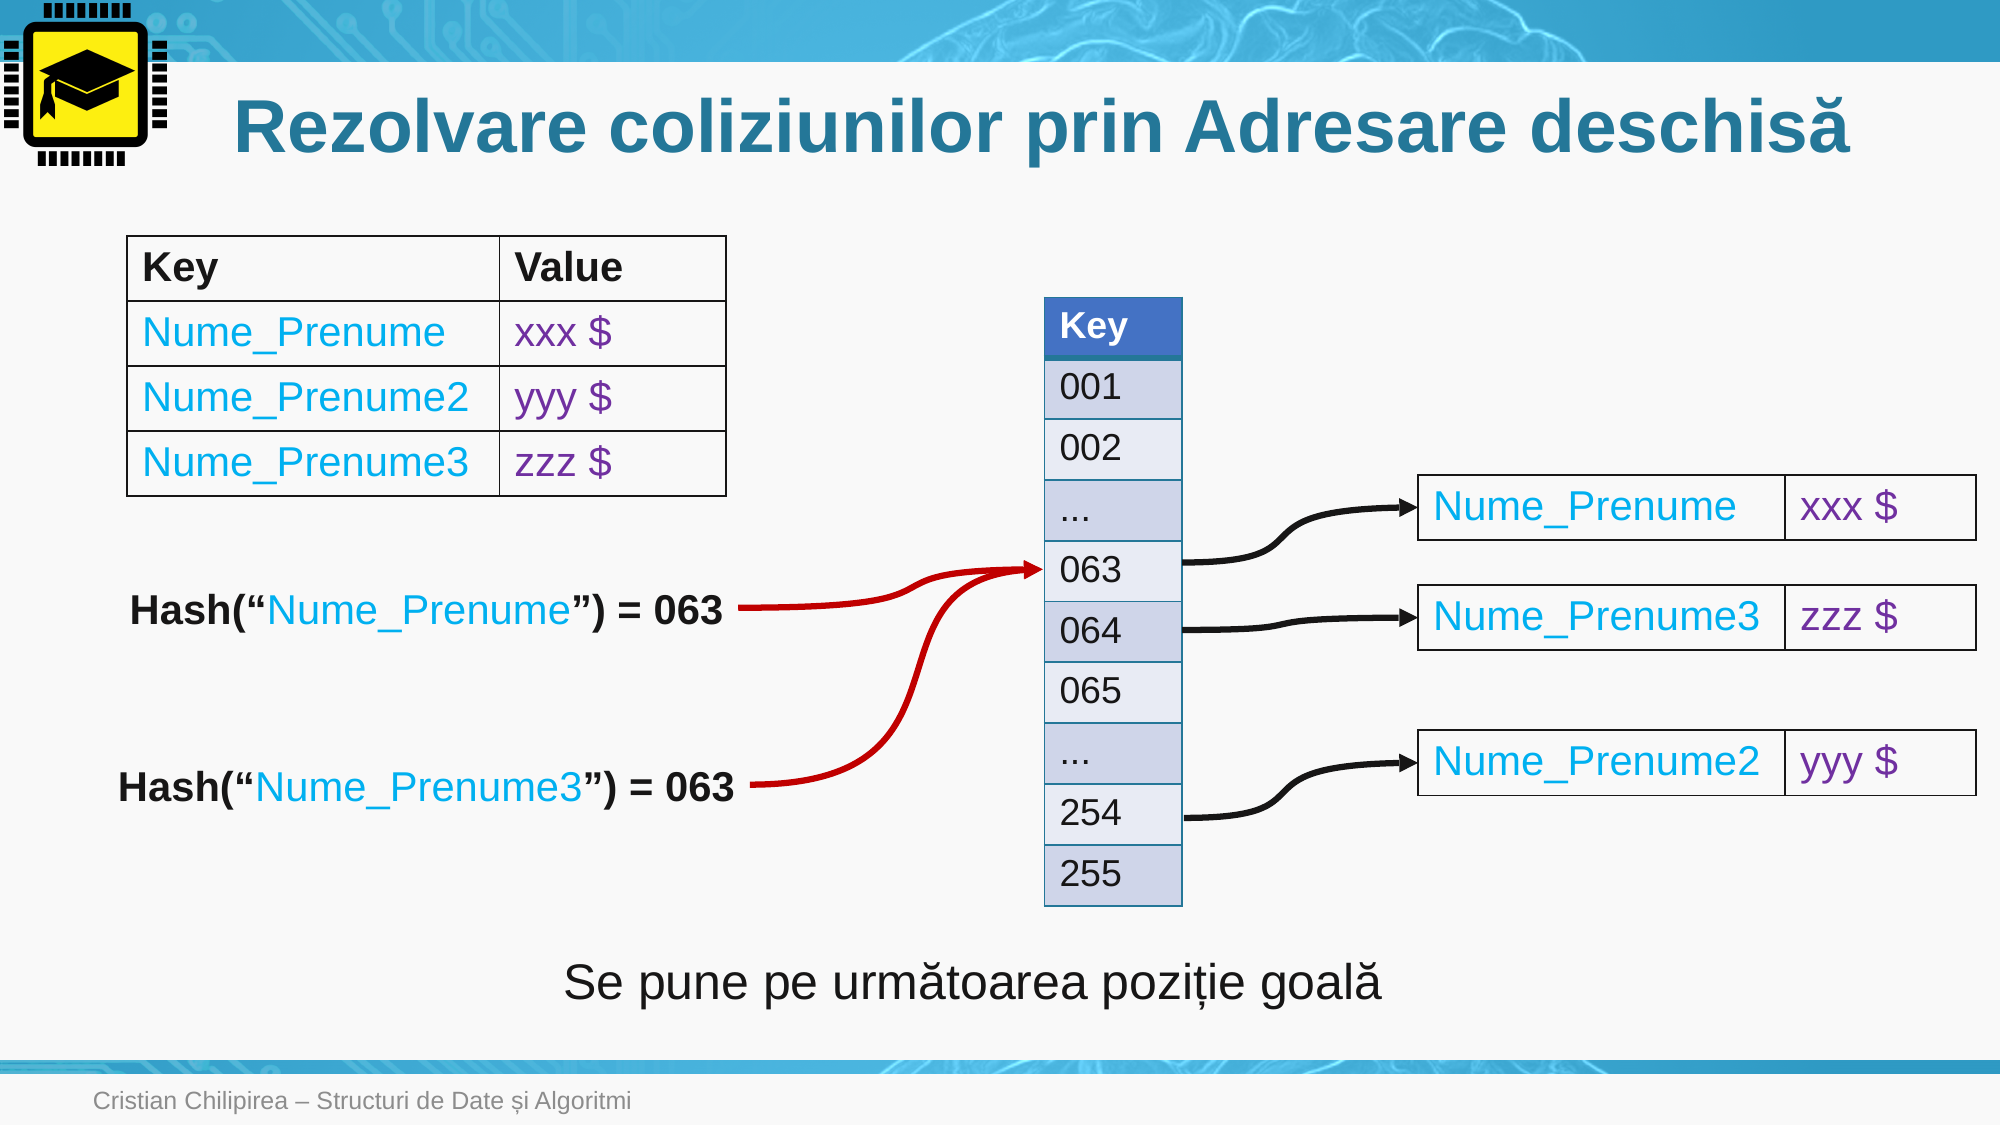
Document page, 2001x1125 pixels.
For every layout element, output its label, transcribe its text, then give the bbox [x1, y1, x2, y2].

table_header xxx $ [1786, 476, 1975, 539]
table_header Key [128, 237, 499, 300]
table_header Value [500, 237, 725, 300]
table_cell Nume_Prenume2 [128, 367, 499, 430]
table_cell yyy $ [500, 367, 725, 430]
title Rezolvare coliziunilor prin Adresare deschisă [170, 76, 1915, 180]
table_header Key [1045, 298, 1181, 355]
table_cell Nume_Prenume [128, 302, 499, 365]
table_cell zzz $ [500, 432, 725, 495]
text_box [1183, 762, 1418, 818]
table_cell Nume_Prenume3 [128, 432, 499, 495]
footer Cristian Chilipirea – Structuri de Date și Algoritmi [77, 1073, 1338, 1125]
table_cell 063 [1045, 542, 1181, 601]
table_cell 065 [1045, 663, 1181, 722]
table_cell 002 [1045, 420, 1181, 479]
table_cell ... [1045, 481, 1181, 540]
table_cell xxx $ [500, 302, 725, 365]
table_header zzz $ [1786, 586, 1975, 649]
table_header Nume_Prenume [1419, 476, 1784, 539]
table_header Nume_Prenume3 [1419, 586, 1784, 649]
table_header Nume_Prenume2 [1419, 731, 1784, 795]
picture [0, 1060, 2000, 1074]
text_box Hash(“Nume_Prenume3”) = 063 [103, 752, 750, 818]
table_cell 064 [1045, 602, 1181, 661]
table_cell 001 [1045, 361, 1181, 418]
table_cell 254 [1045, 785, 1181, 844]
text_box Se pune pe următoarea poziție goală [548, 941, 1398, 1017]
table_cell ... [1045, 724, 1181, 783]
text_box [751, 569, 1043, 609]
table_header yyy $ [1786, 731, 1975, 795]
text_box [751, 609, 1043, 786]
picture [0, 0, 2000, 166]
table_cell 255 [1045, 846, 1181, 905]
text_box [1182, 617, 1419, 630]
text_box Hash(“Nume_Prenume”) = 063 [114, 575, 739, 641]
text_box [1182, 507, 1419, 563]
